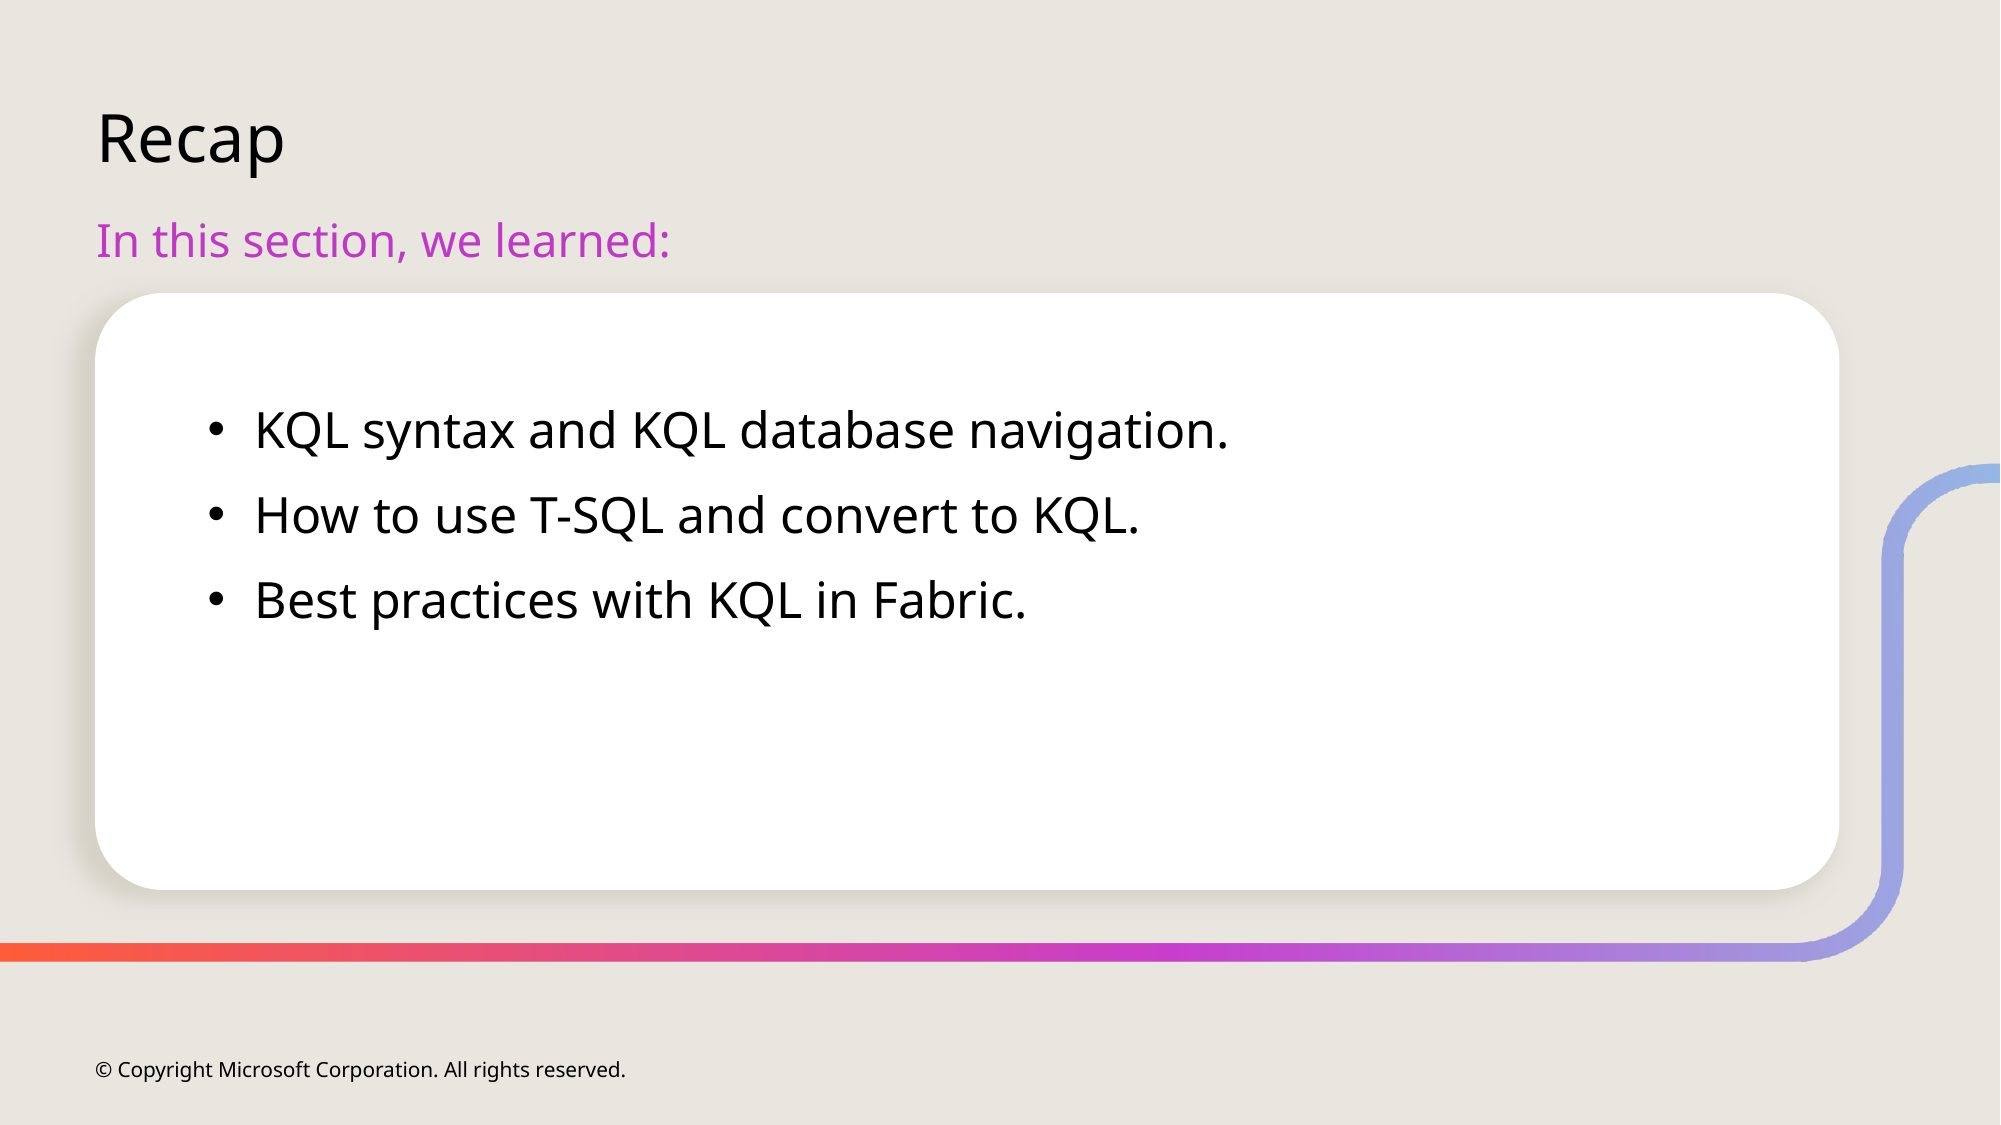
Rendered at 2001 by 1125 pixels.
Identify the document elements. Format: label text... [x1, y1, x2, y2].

title Recap [96, 96, 1903, 177]
text_box In this section, we learned: [96, 204, 1907, 275]
text_box [139, 322, 1795, 848]
text_box KQL syntax and KQL database navigation. How to use T-SQL and convert to KQL. Best practices with KQL in Fabric. [174, 390, 1761, 636]
picture [0, 463, 2000, 962]
